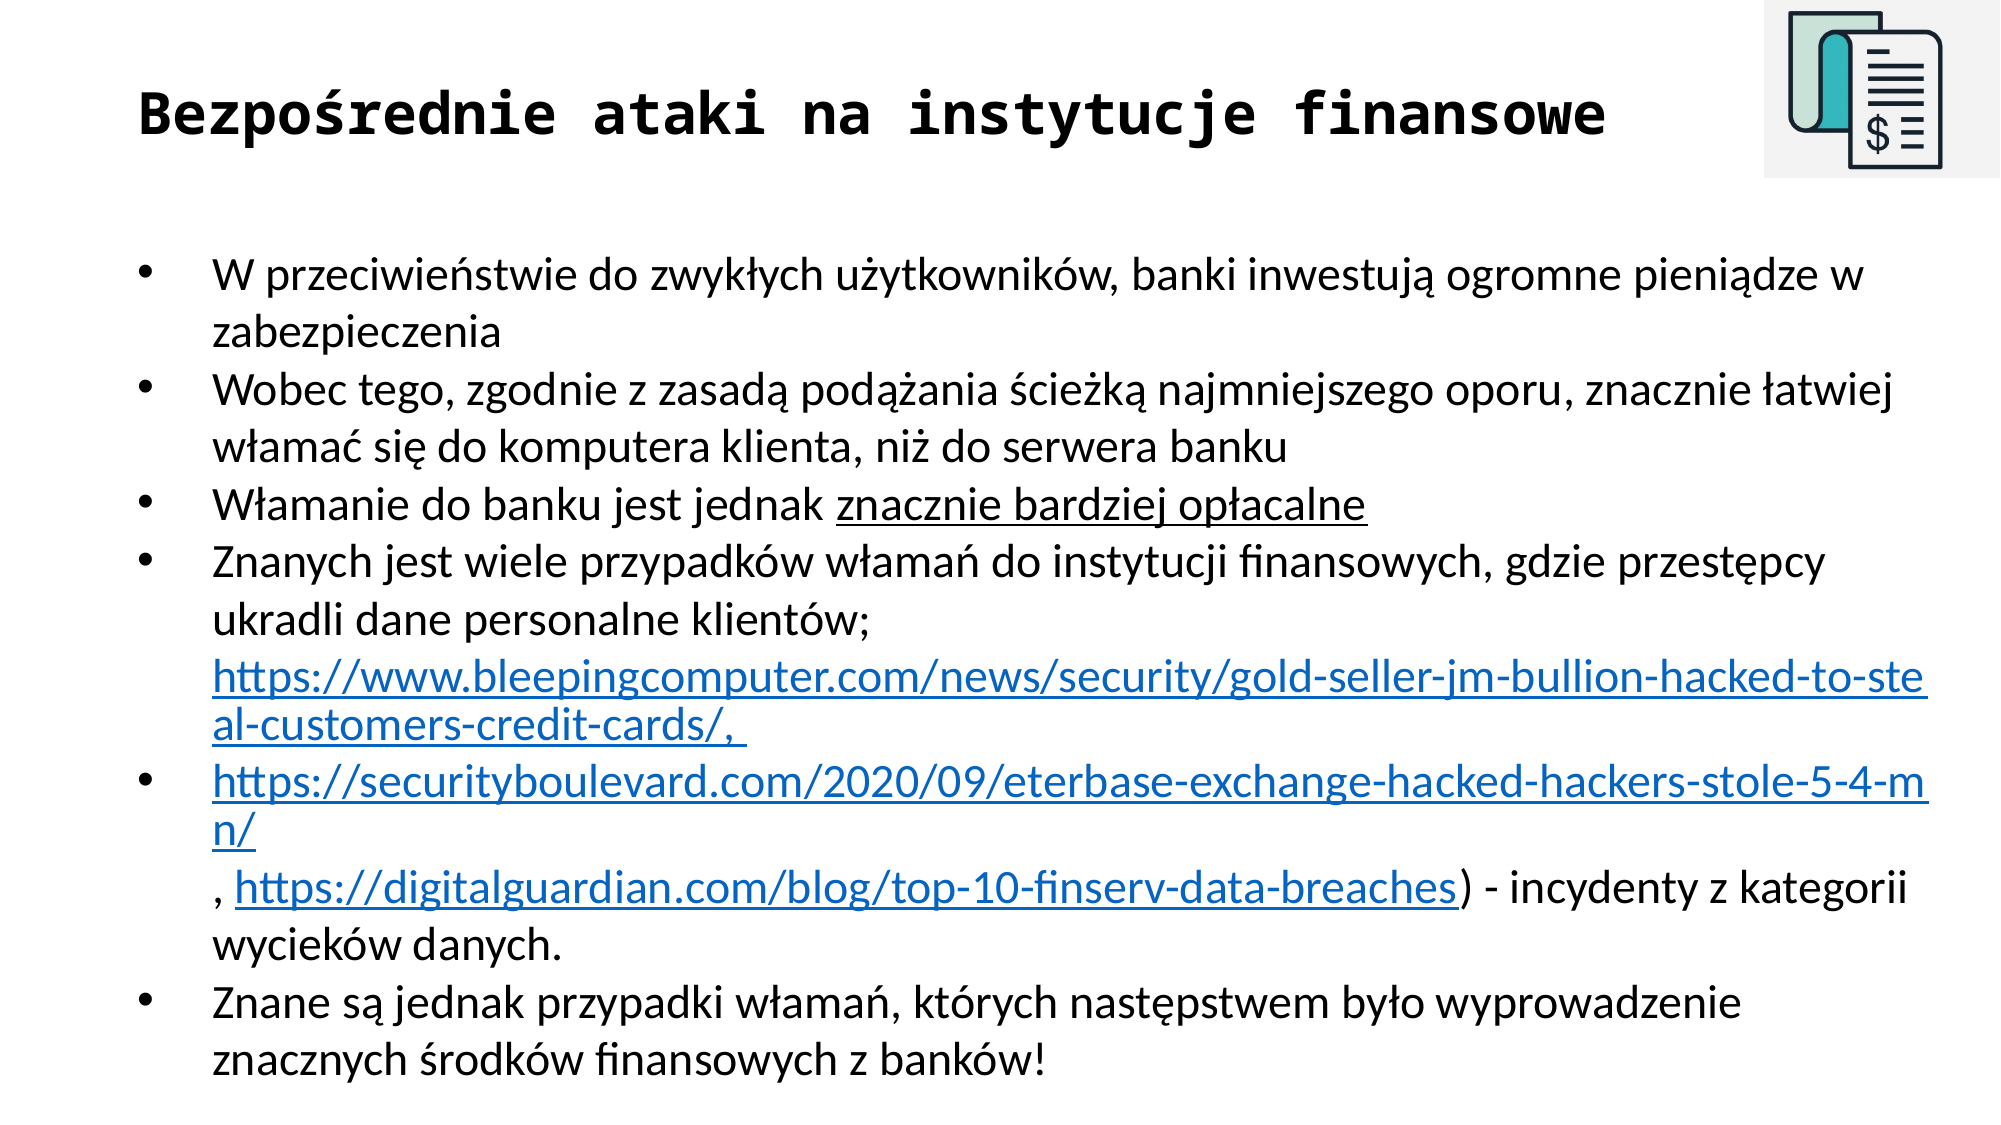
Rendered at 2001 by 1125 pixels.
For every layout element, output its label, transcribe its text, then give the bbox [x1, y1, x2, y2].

picture [1764, 0, 2000, 179]
text_box W przeciwieństwie do zwykłych użytkowników, banki inwestują ogromne pieniądze w zabezpieczenia Wobec tego, zgodnie z zasadą podążania ścieżką najmniejszego oporu, znacznie łatwiej włamać się do komputera klienta, niż do serwera banku Włamanie do banku jest jednak znacznie bardziej opłacalne Znanych jest wiele przypadków włamań do instytucji finansowych, gdzie przestępcy ukradli dane personalne klientów; https://www.bleepingcomputer.com/news/security/gold-seller-jm-bullion-hacked-to-steal-customers-credit-cards/, https://securityboulevard.com/2020/09/eterbase-exchange-hacked-hackers-stole-5-4-mn/, https://digitalguardian.com/blog/top-10-finserv-data-breaches) - incydenty z kategorii wycieków danych. Znane są jednak przypadki włamań, których następstwem było wyprowadzenie znacznych środków finansowych z banków! [122, 235, 1958, 997]
title Bezpośrednie ataki na instytucje finansowe [122, 26, 1973, 205]
